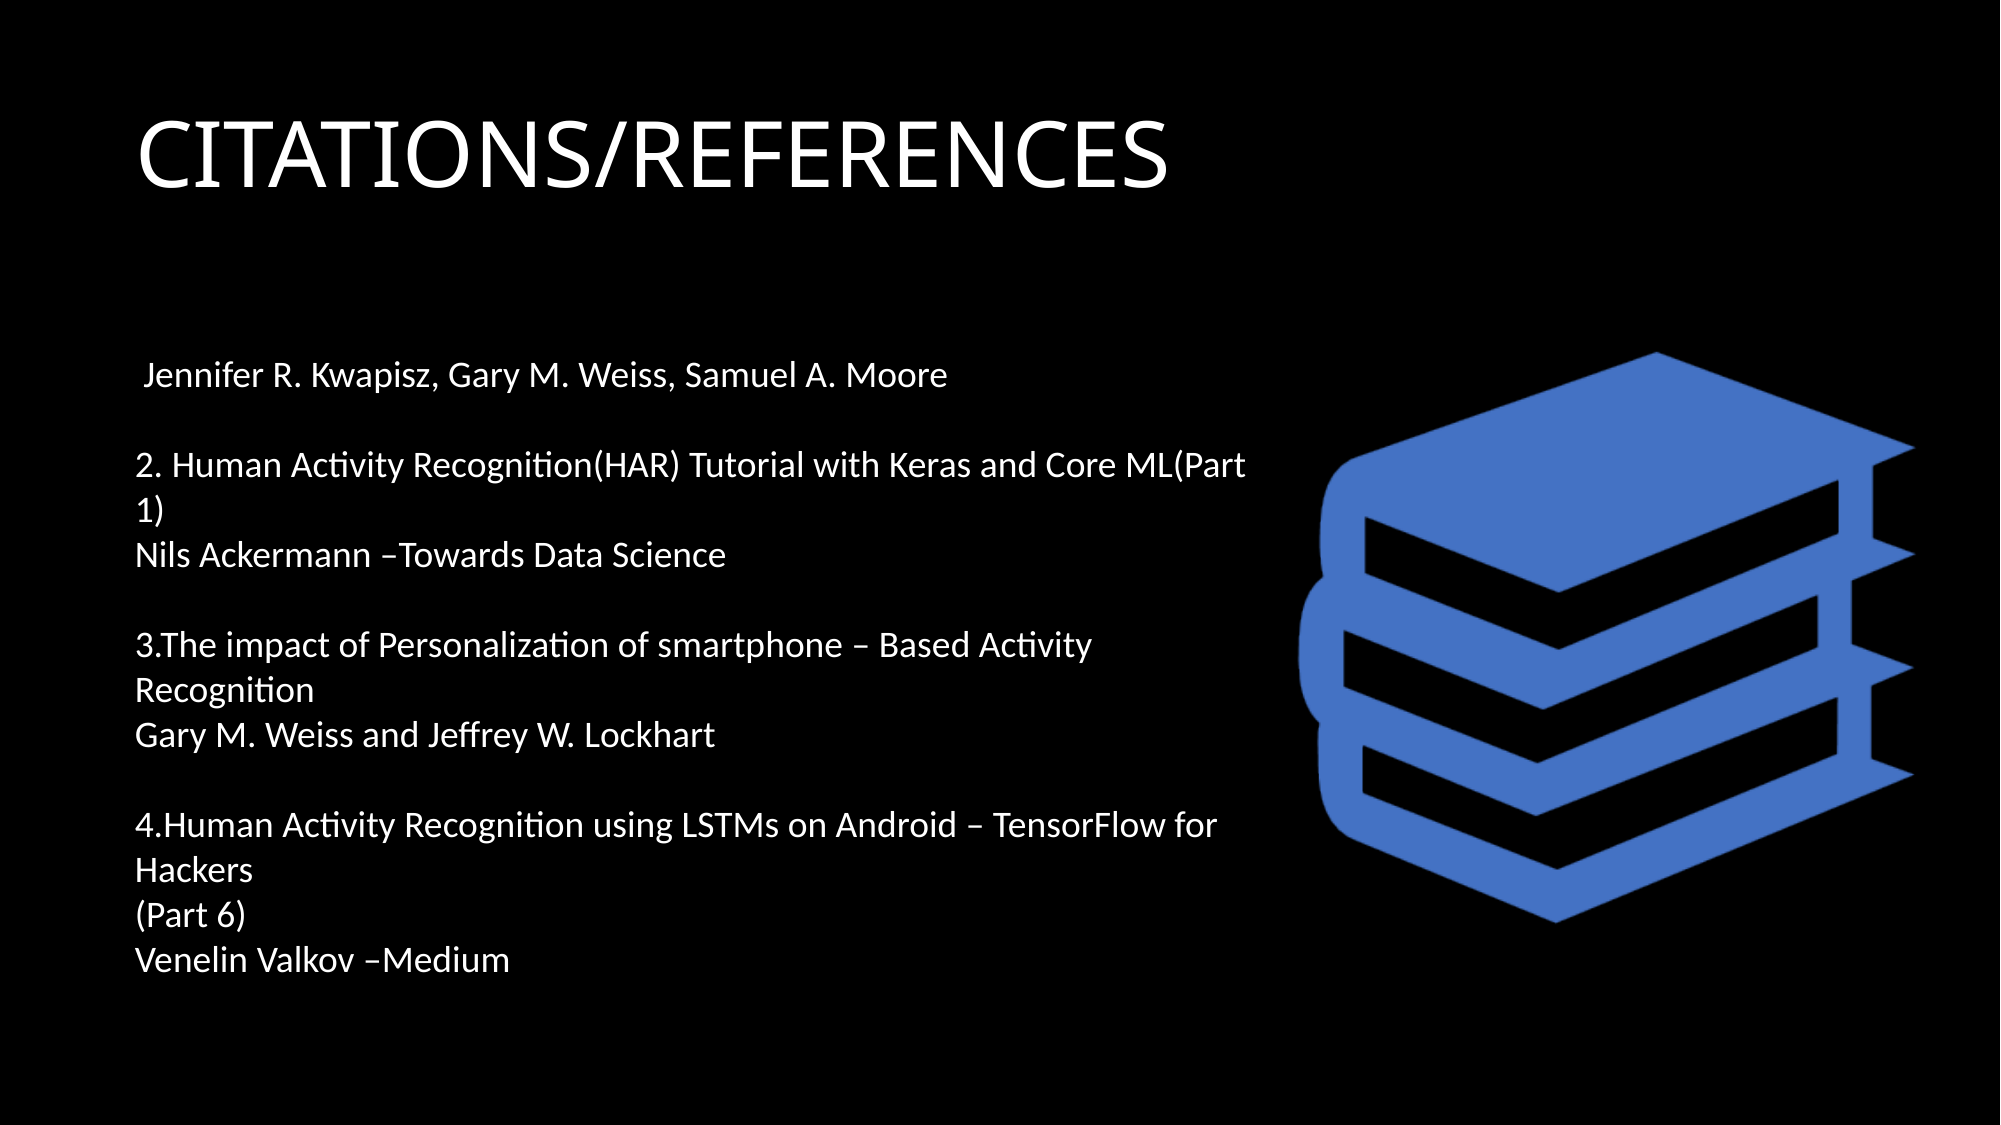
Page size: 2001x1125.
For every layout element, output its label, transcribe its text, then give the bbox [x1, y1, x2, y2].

title CITATIONS/REFERENCES [120, 49, 1846, 267]
picture [1264, 297, 1945, 978]
text_box 1.Activity Recognition using cellphone Accelerometers Jennifer R. Kwapisz, Gary M. Weiss, Samuel A. Moore 2. Human Activity Recognition(HAR) Tutorial with Keras and Core ML(Part 1) Nils Ackermann –Towards Data Science 3.The impact of Personalization of smartphone – Based Activity Recognition Gary M. Weiss and Jeffrey W. Lockhart 4.Human Activity Recognition using LSTMs on Android – TensorFlow for Hackers (Part 6) Venelin Valkov –Medium [120, 297, 1265, 1033]
